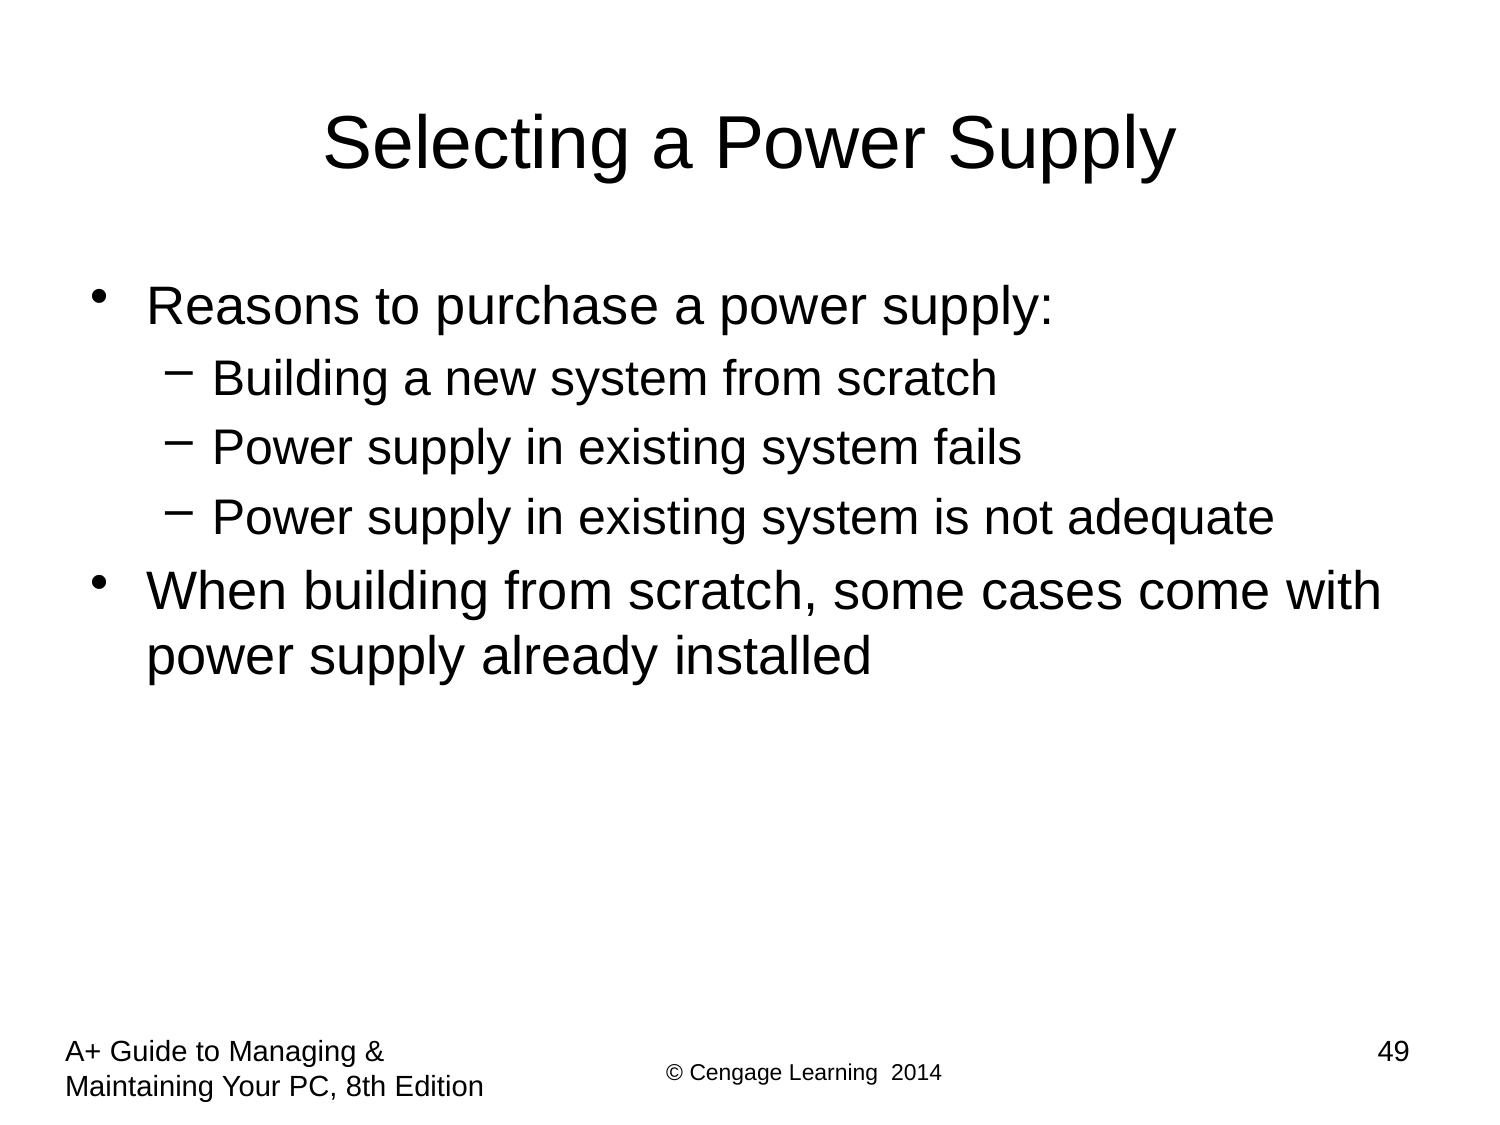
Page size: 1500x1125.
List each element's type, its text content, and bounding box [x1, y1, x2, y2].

footer A+ Guide to Managing & Maintaining Your PC, 8th Edition [49, 1024, 551, 1104]
list Reasons to purchase a power supply: Building a new system from scratch Power supply in existing system fails Power supply in existing system is not adequate When building from scratch, some cases come with power supply already installed [75, 262, 1425, 1005]
title Selecting a Power Supply [75, 45, 1425, 233]
slide_number 49 [1074, 1024, 1426, 1103]
